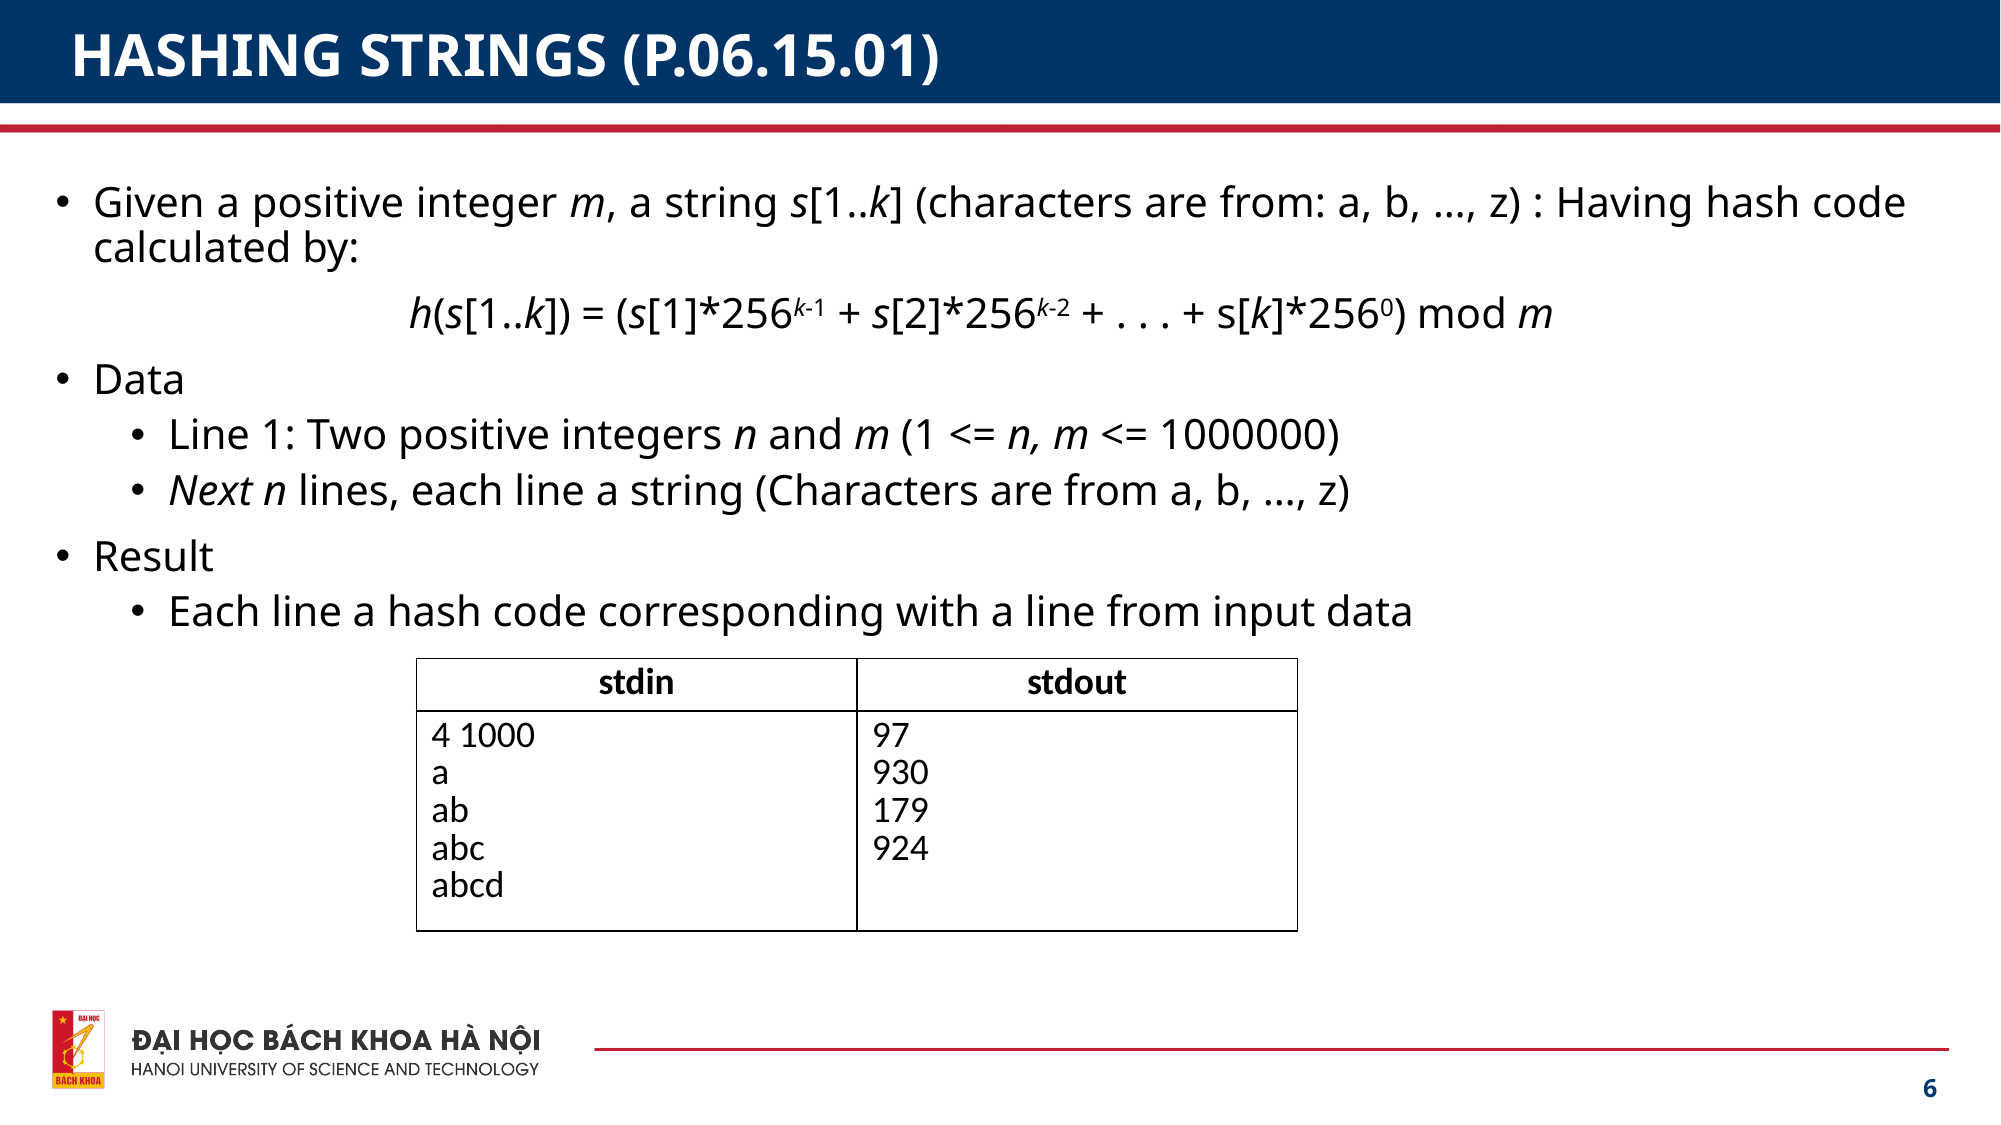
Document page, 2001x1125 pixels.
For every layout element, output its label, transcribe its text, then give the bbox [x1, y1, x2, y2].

table_cell 4 1000 a ab abc abcd [417, 712, 856, 930]
table_header stdin [417, 659, 856, 710]
text_box Given a positive integer m, a string s[1..k] (characters are from: a, b, …, z) : Having hash code calculated by: h(s[1..k]) = (s[1]*256k-1 + s[2]*256k-2 + . . . + s[k]*2560) mod m Data Line 1: Two positive integers n and m (1 <= n, m <= 1000000) Next n lines, each line a string (Characters are from a, b, …, z) Result Each line a hash code corresponding with a line from input data [40, 173, 1923, 973]
table_cell 97 930 179 924 [858, 712, 1297, 930]
picture [0, 0, 2001, 1125]
slide_number 6 [1502, 1065, 1953, 1125]
title HASHING STRINGS (P.06.15.01) [55, 18, 1945, 90]
table_header stdout [858, 659, 1297, 710]
